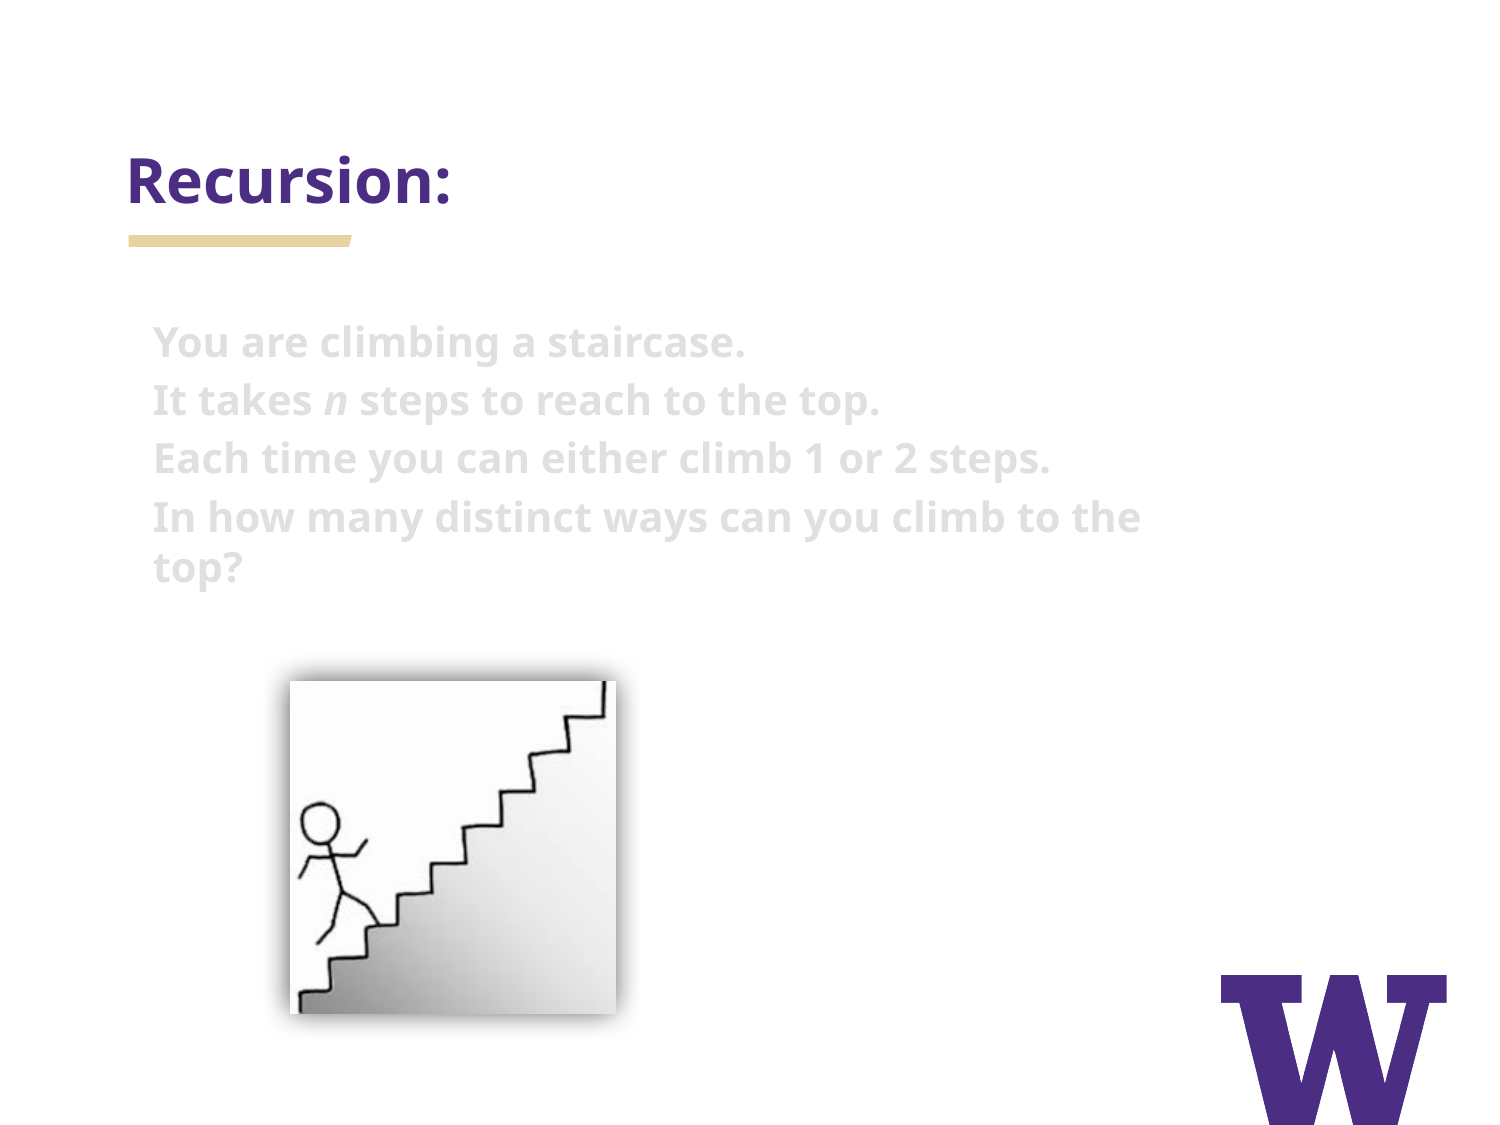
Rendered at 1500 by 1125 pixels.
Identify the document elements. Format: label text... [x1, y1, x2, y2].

picture [290, 681, 616, 1014]
list You are climbing a staircase. It takes n steps to reach to the top. Each time you can either climb 1 or 2 steps. In how many distinct ways can you climb to the top? [138, 308, 1231, 597]
title Recursion: [110, 60, 1453, 224]
picture [128, 235, 352, 247]
picture [1221, 975, 1447, 1125]
